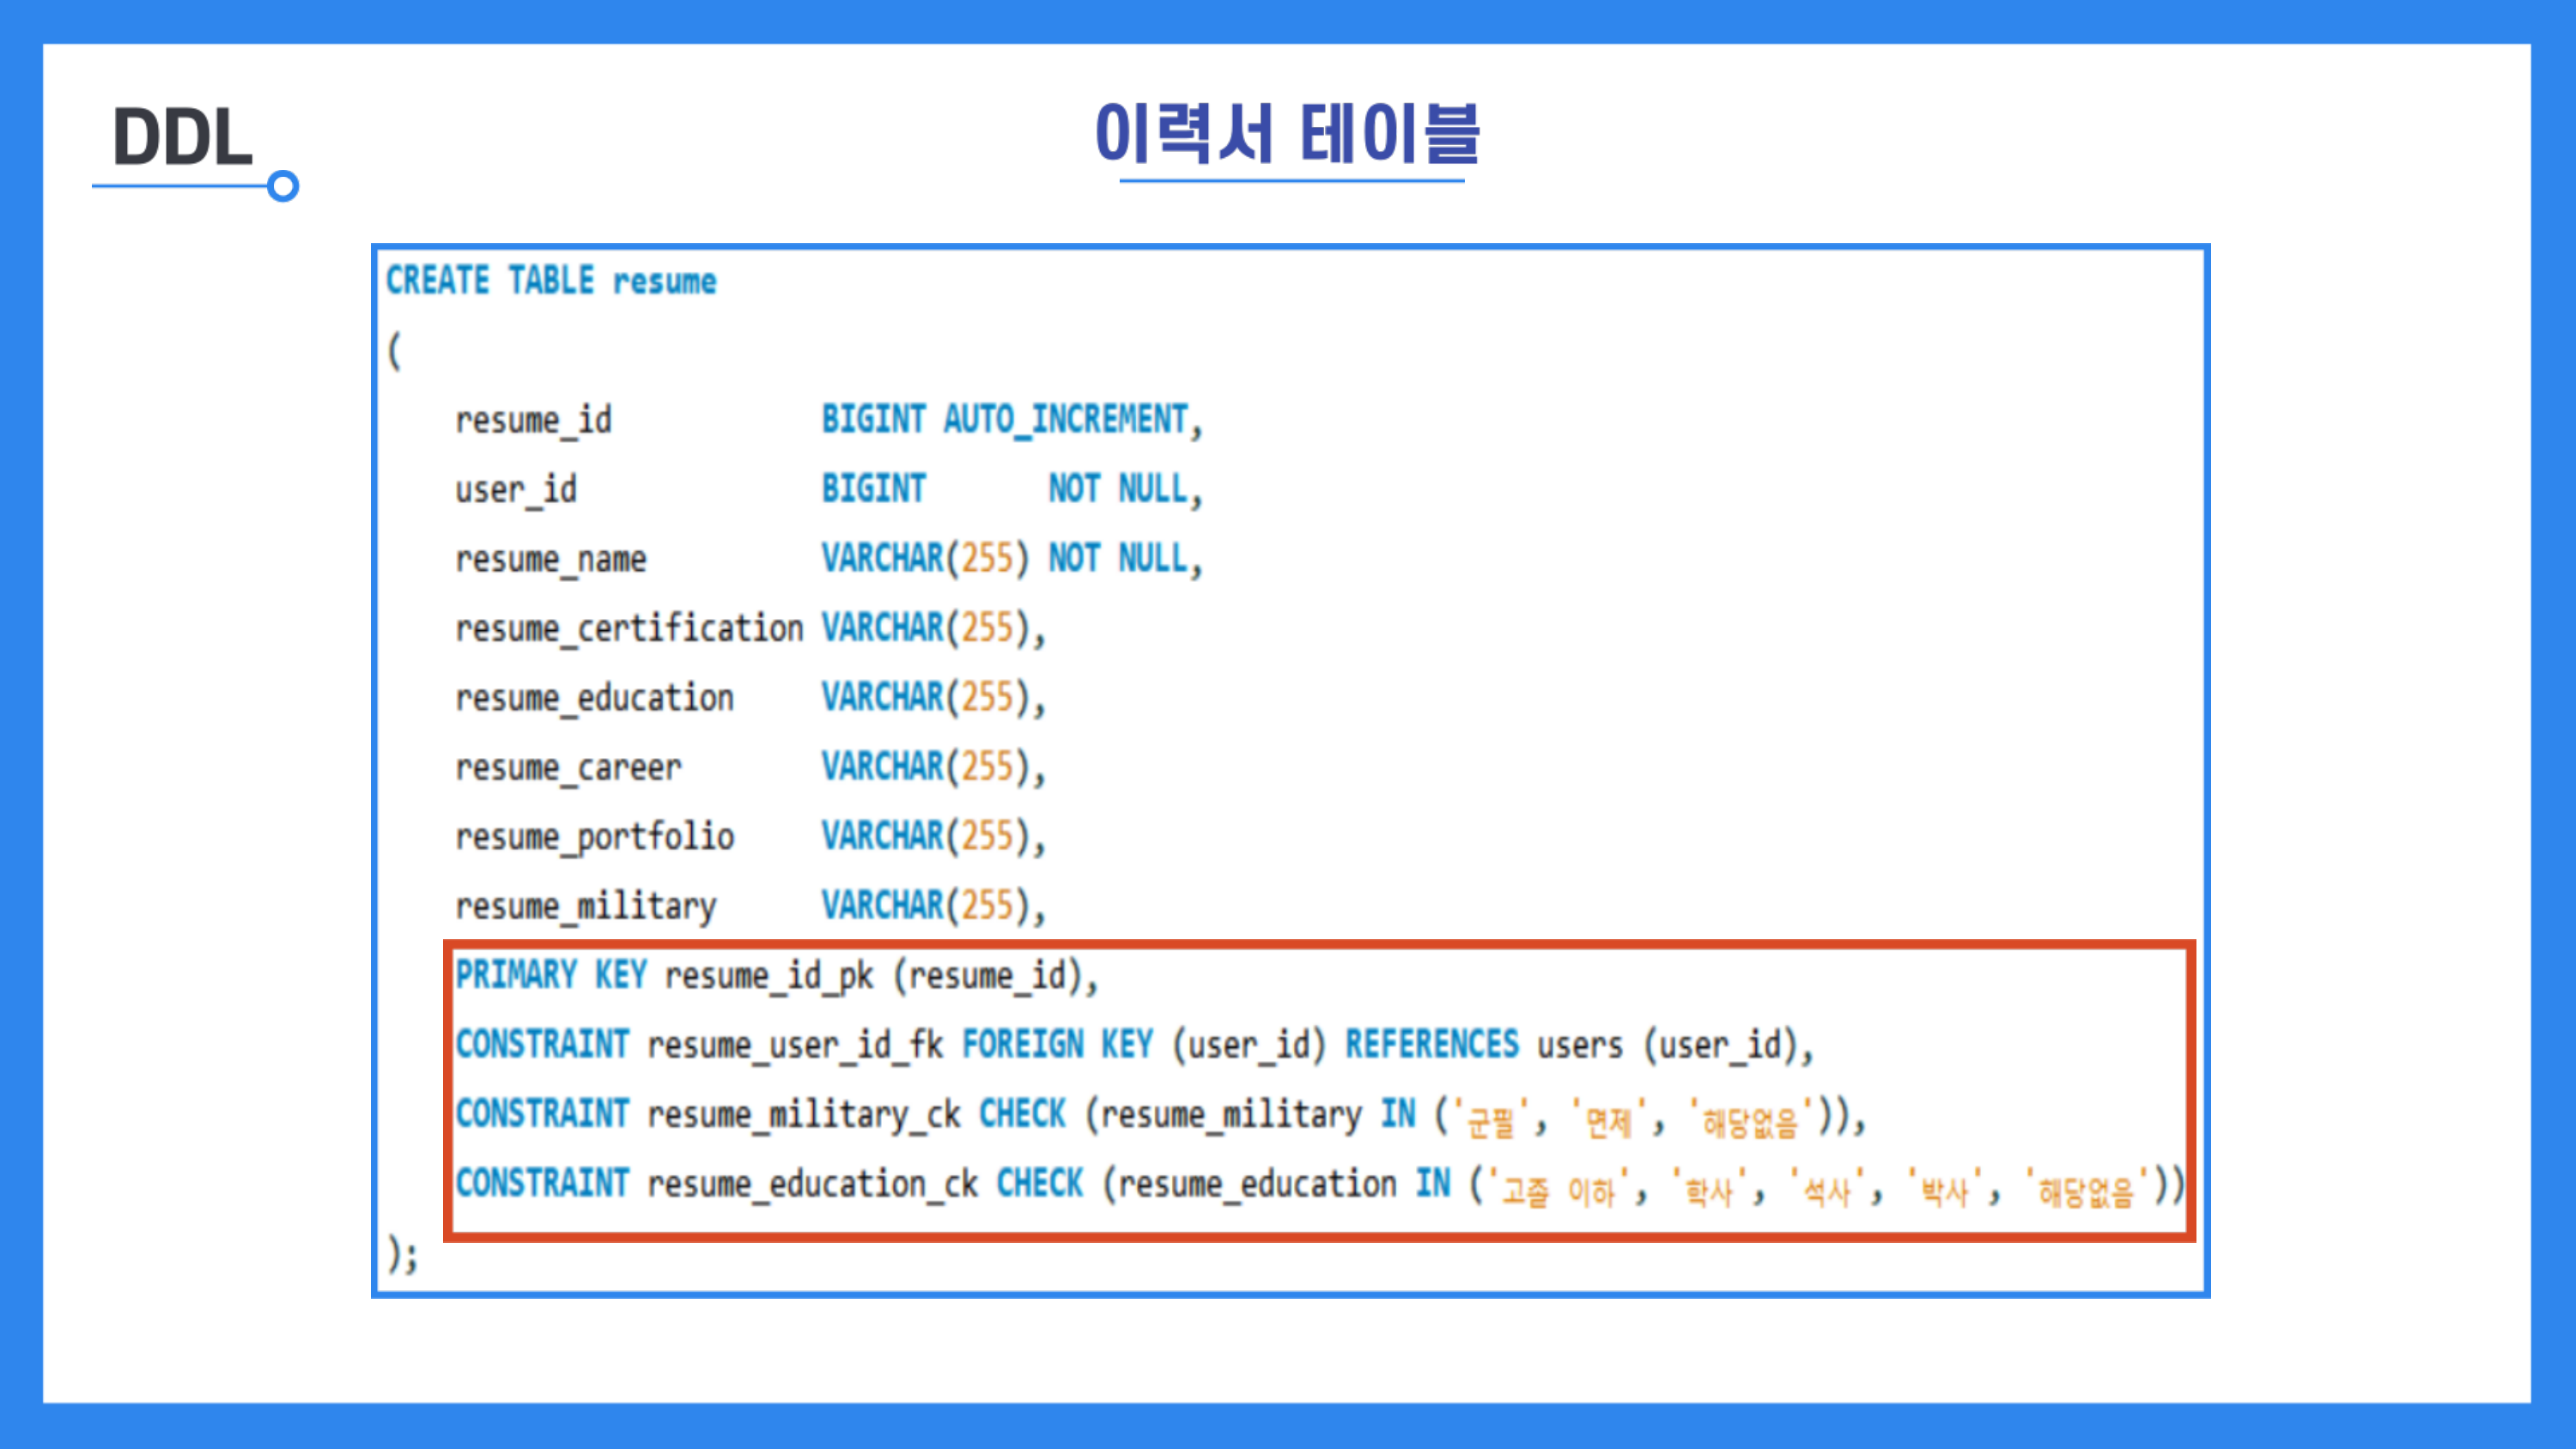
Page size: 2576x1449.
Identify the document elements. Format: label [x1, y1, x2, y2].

text_box [92, 179, 262, 193]
picture [0, 43, 377, 252]
text_box [371, 242, 2211, 1300]
text_box [442, 939, 2196, 1243]
text_box [267, 170, 301, 203]
text_box [0, 0, 2576, 1449]
picture [974, 67, 1598, 235]
